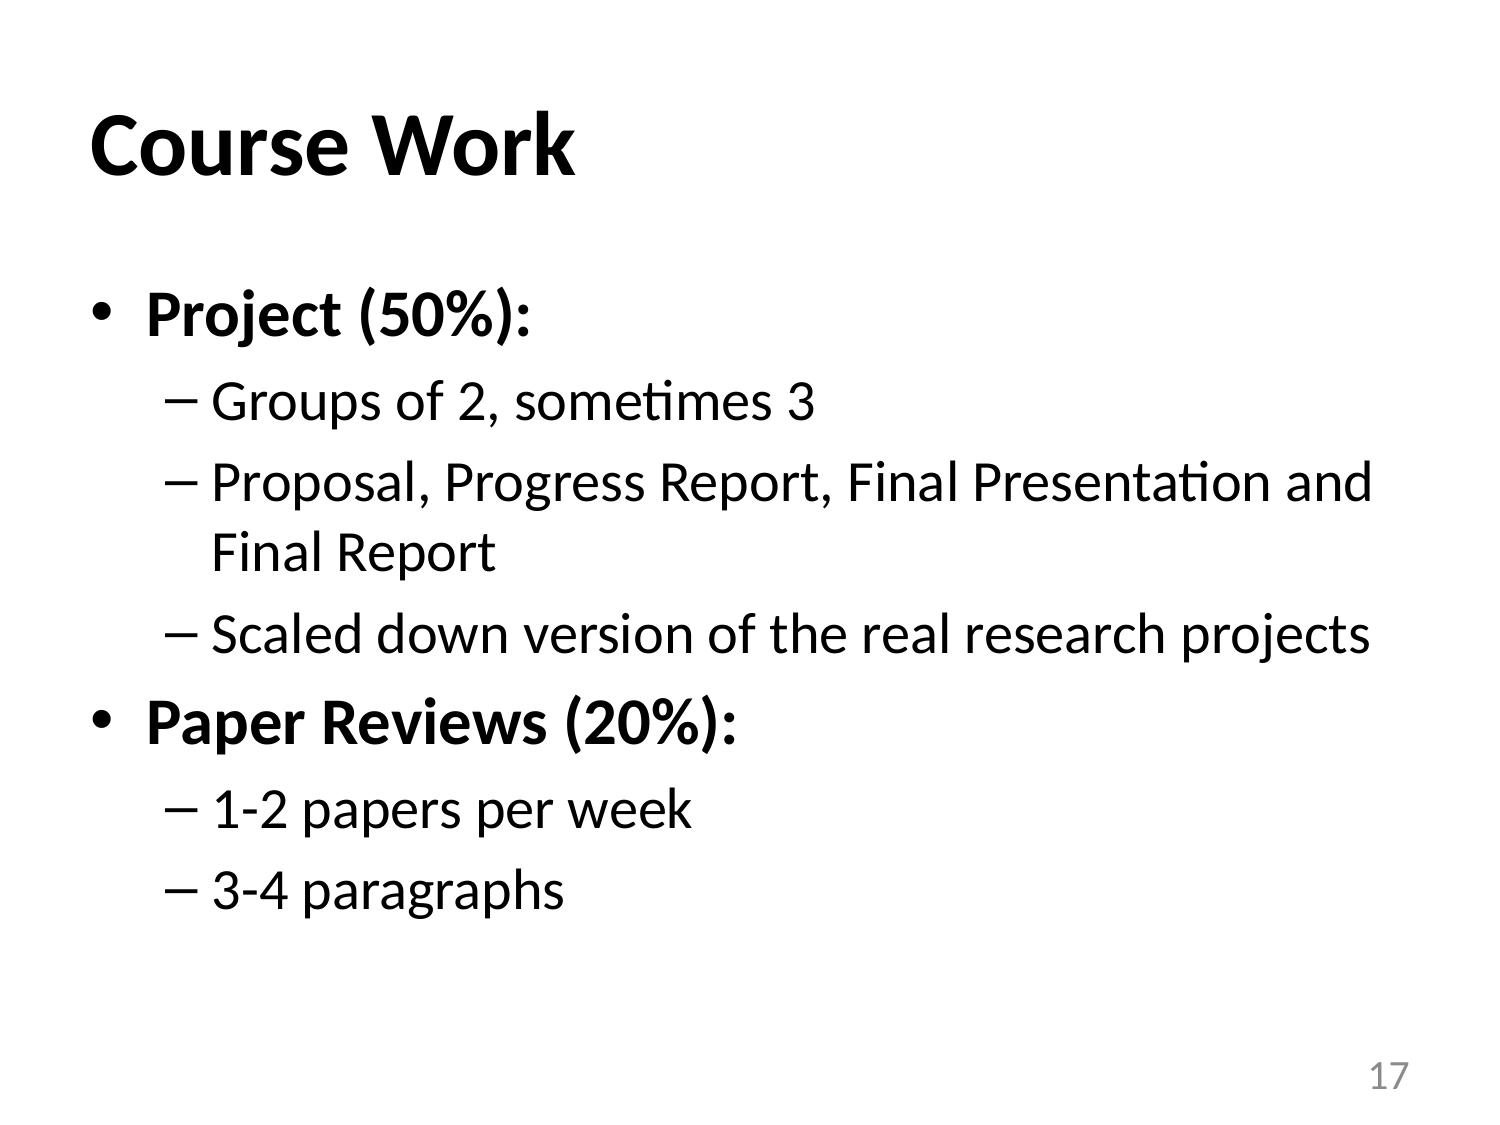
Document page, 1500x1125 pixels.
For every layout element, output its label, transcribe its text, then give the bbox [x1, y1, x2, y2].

list Project (50%): Groups of 2, sometimes 3 Proposal, Progress Report, Final Presentation and Final Report Scaled down version of the real research projects Paper Reviews (20%): 1-2 papers per week 3-4 paragraphs [75, 262, 1425, 1005]
slide_number 17 [1074, 1042, 1425, 1103]
title Course Work [75, 45, 1425, 233]
